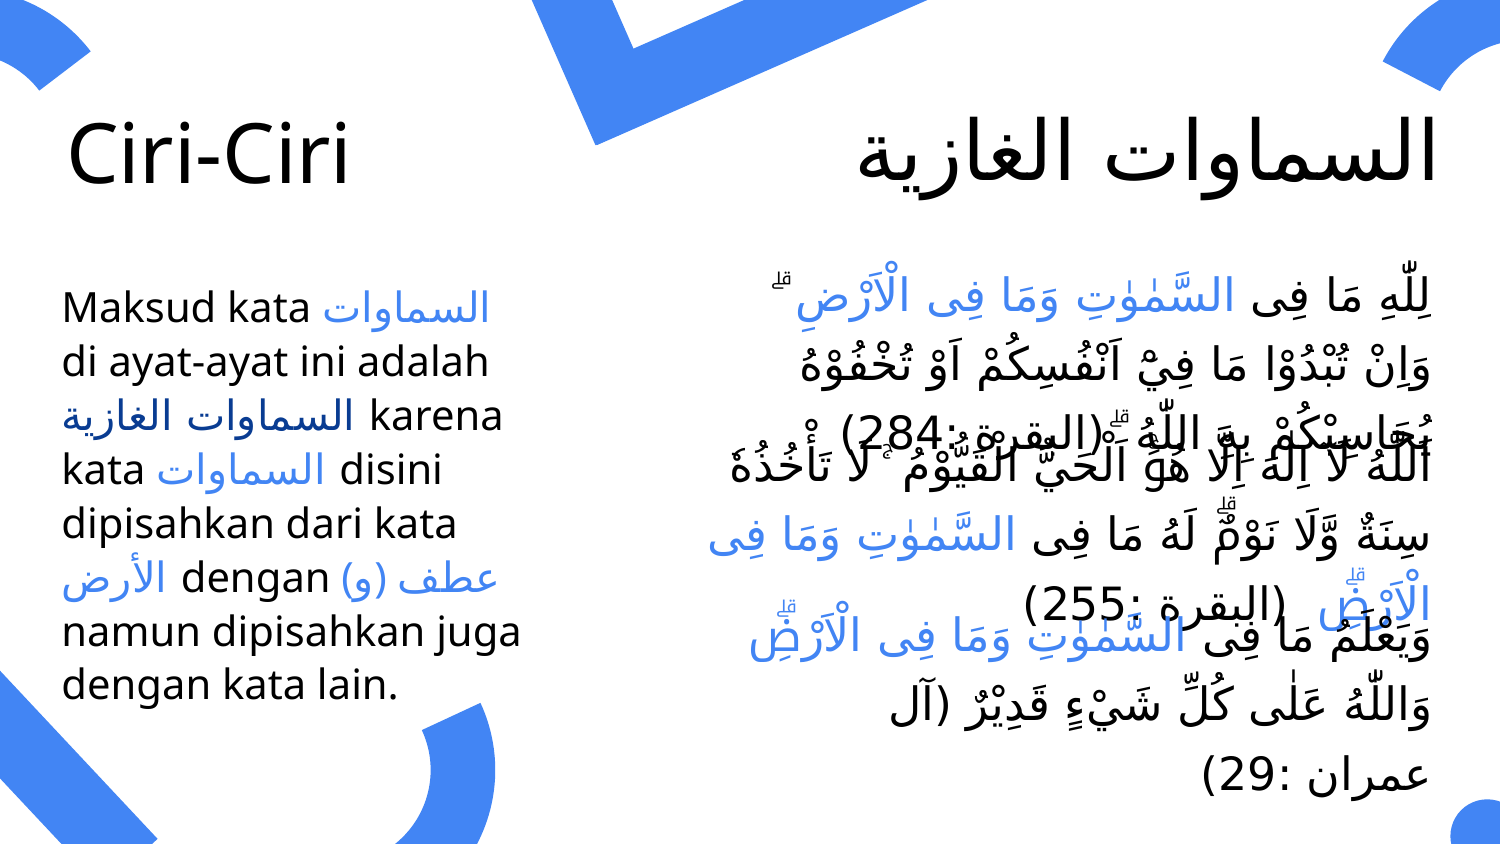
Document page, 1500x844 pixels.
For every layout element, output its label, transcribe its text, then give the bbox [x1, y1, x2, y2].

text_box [678, 243, 1448, 736]
text_box Maksud kata السماوات di ayat-ayat ini adalah السماوات الغازية karena kata السماوات disini dipisahkan dari kata الأرض dengan (و) عطف namun dipisahkan juga dengan kata lain. [46, 269, 539, 716]
text_box [1382, 0, 1500, 92]
title Ciri-Ciri [51, 85, 585, 222]
text_box [395, 702, 496, 844]
text_box [0, 0, 91, 91]
text_box السماوات الغازية [832, 81, 1463, 266]
text_box [0, 670, 158, 844]
text_box [1450, 799, 1500, 844]
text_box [501, 0, 977, 146]
